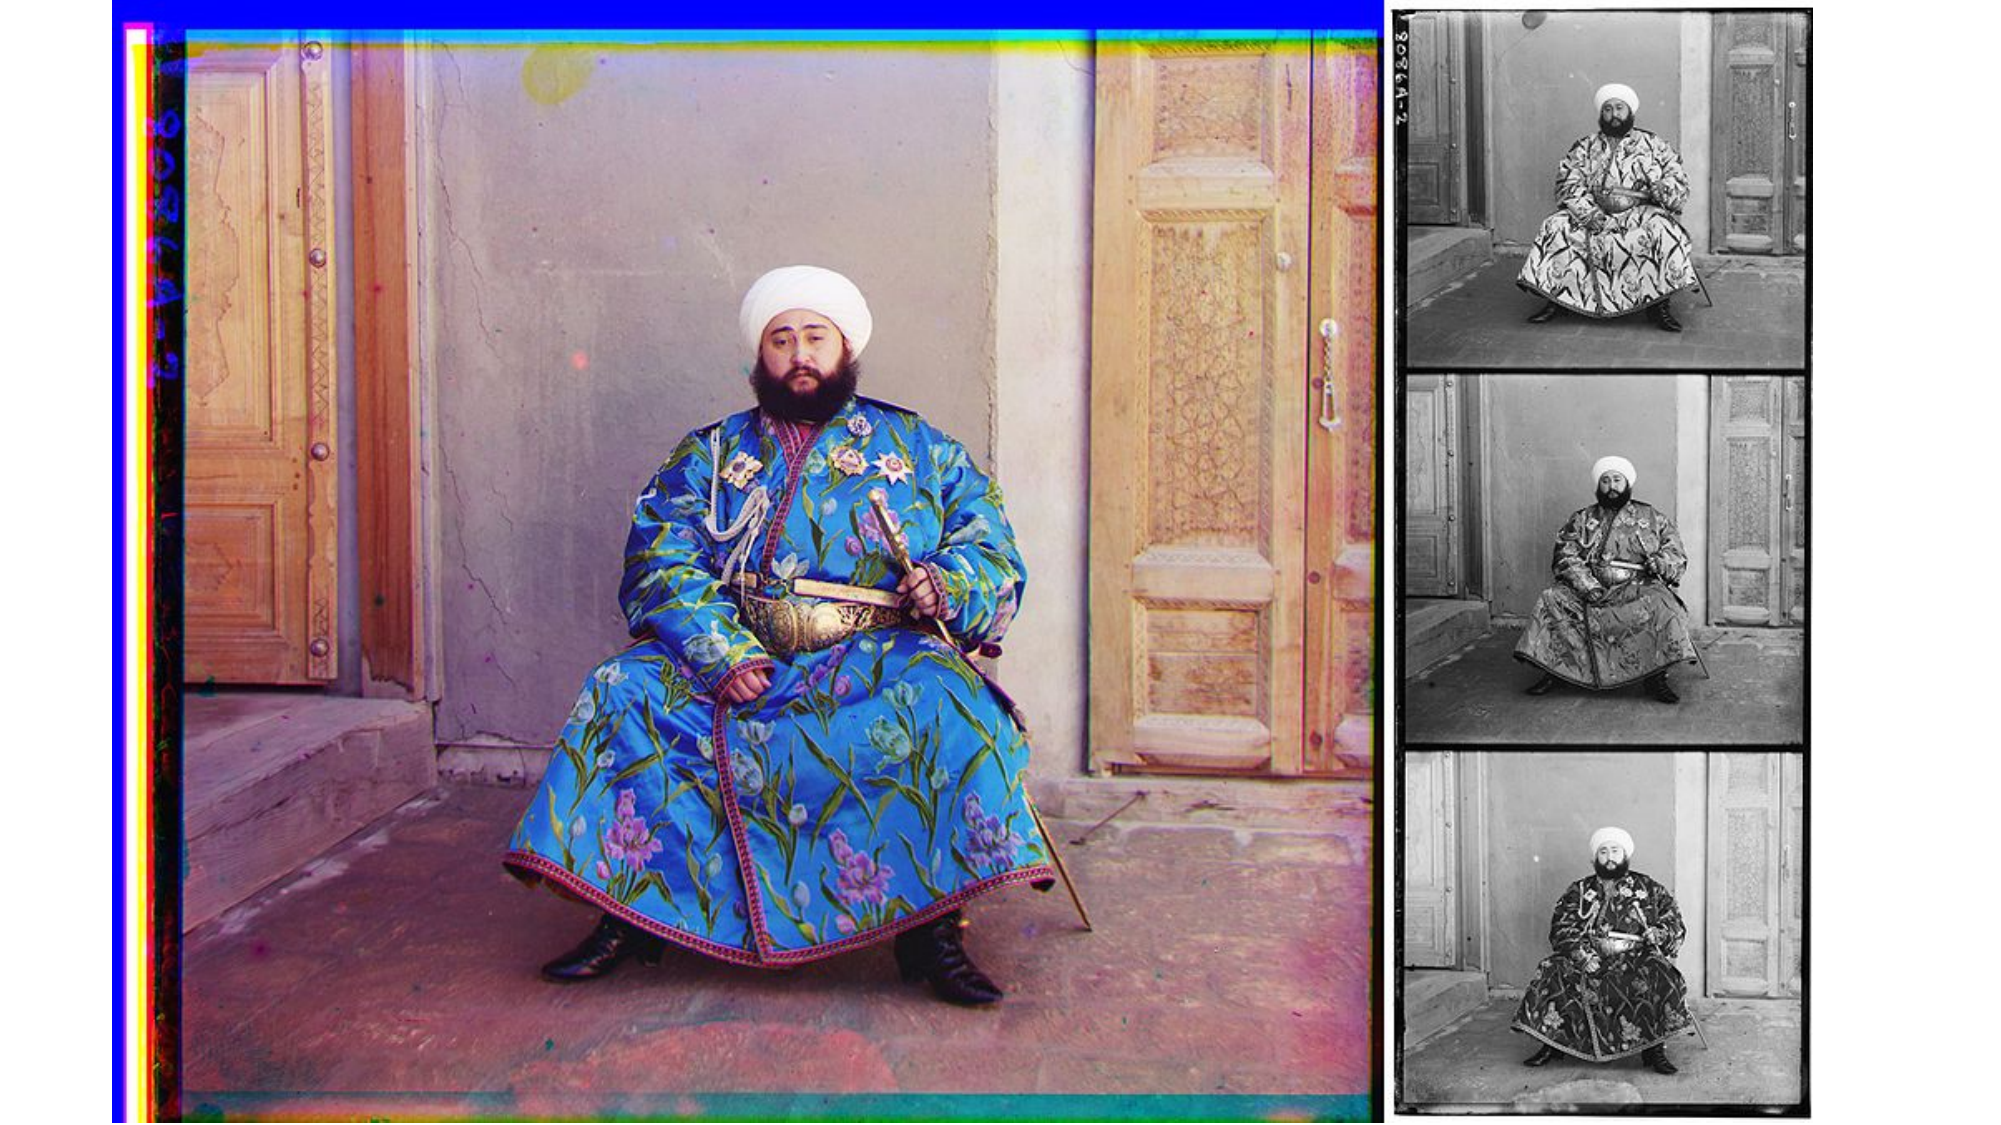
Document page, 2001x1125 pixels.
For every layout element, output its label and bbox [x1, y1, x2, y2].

picture [112, 0, 1813, 1123]
